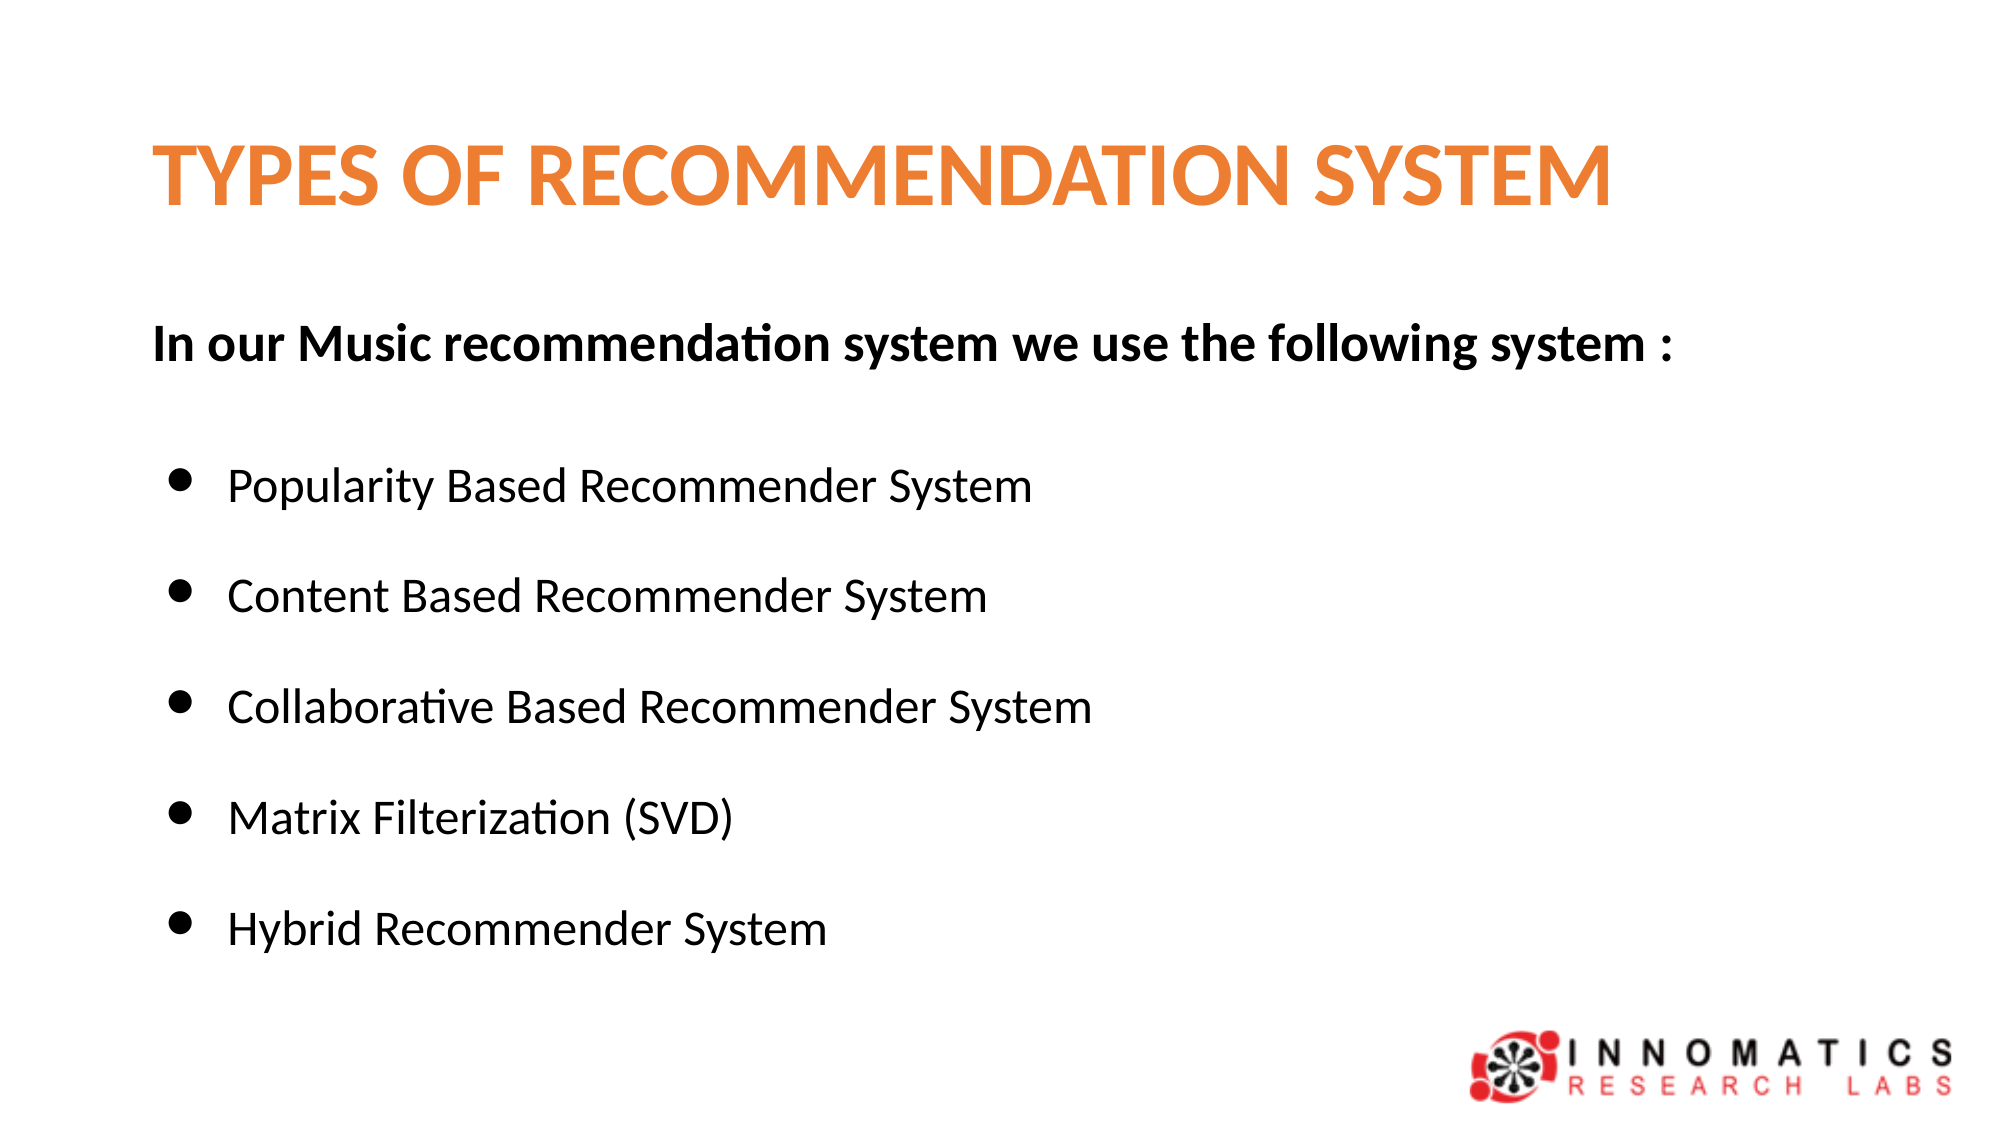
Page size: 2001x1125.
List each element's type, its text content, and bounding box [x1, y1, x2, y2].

picture [1445, 1014, 1975, 1125]
title TYPES OF RECOMMENDATION SYSTEM [137, 59, 1863, 278]
list In our Music recommendation system we use the following system : Popularity Based Recommender System Content Based Recommender System Collaborative Based Recommender System Matrix Filterization (SVD) Hybrid Recommender System [137, 299, 1863, 1014]
